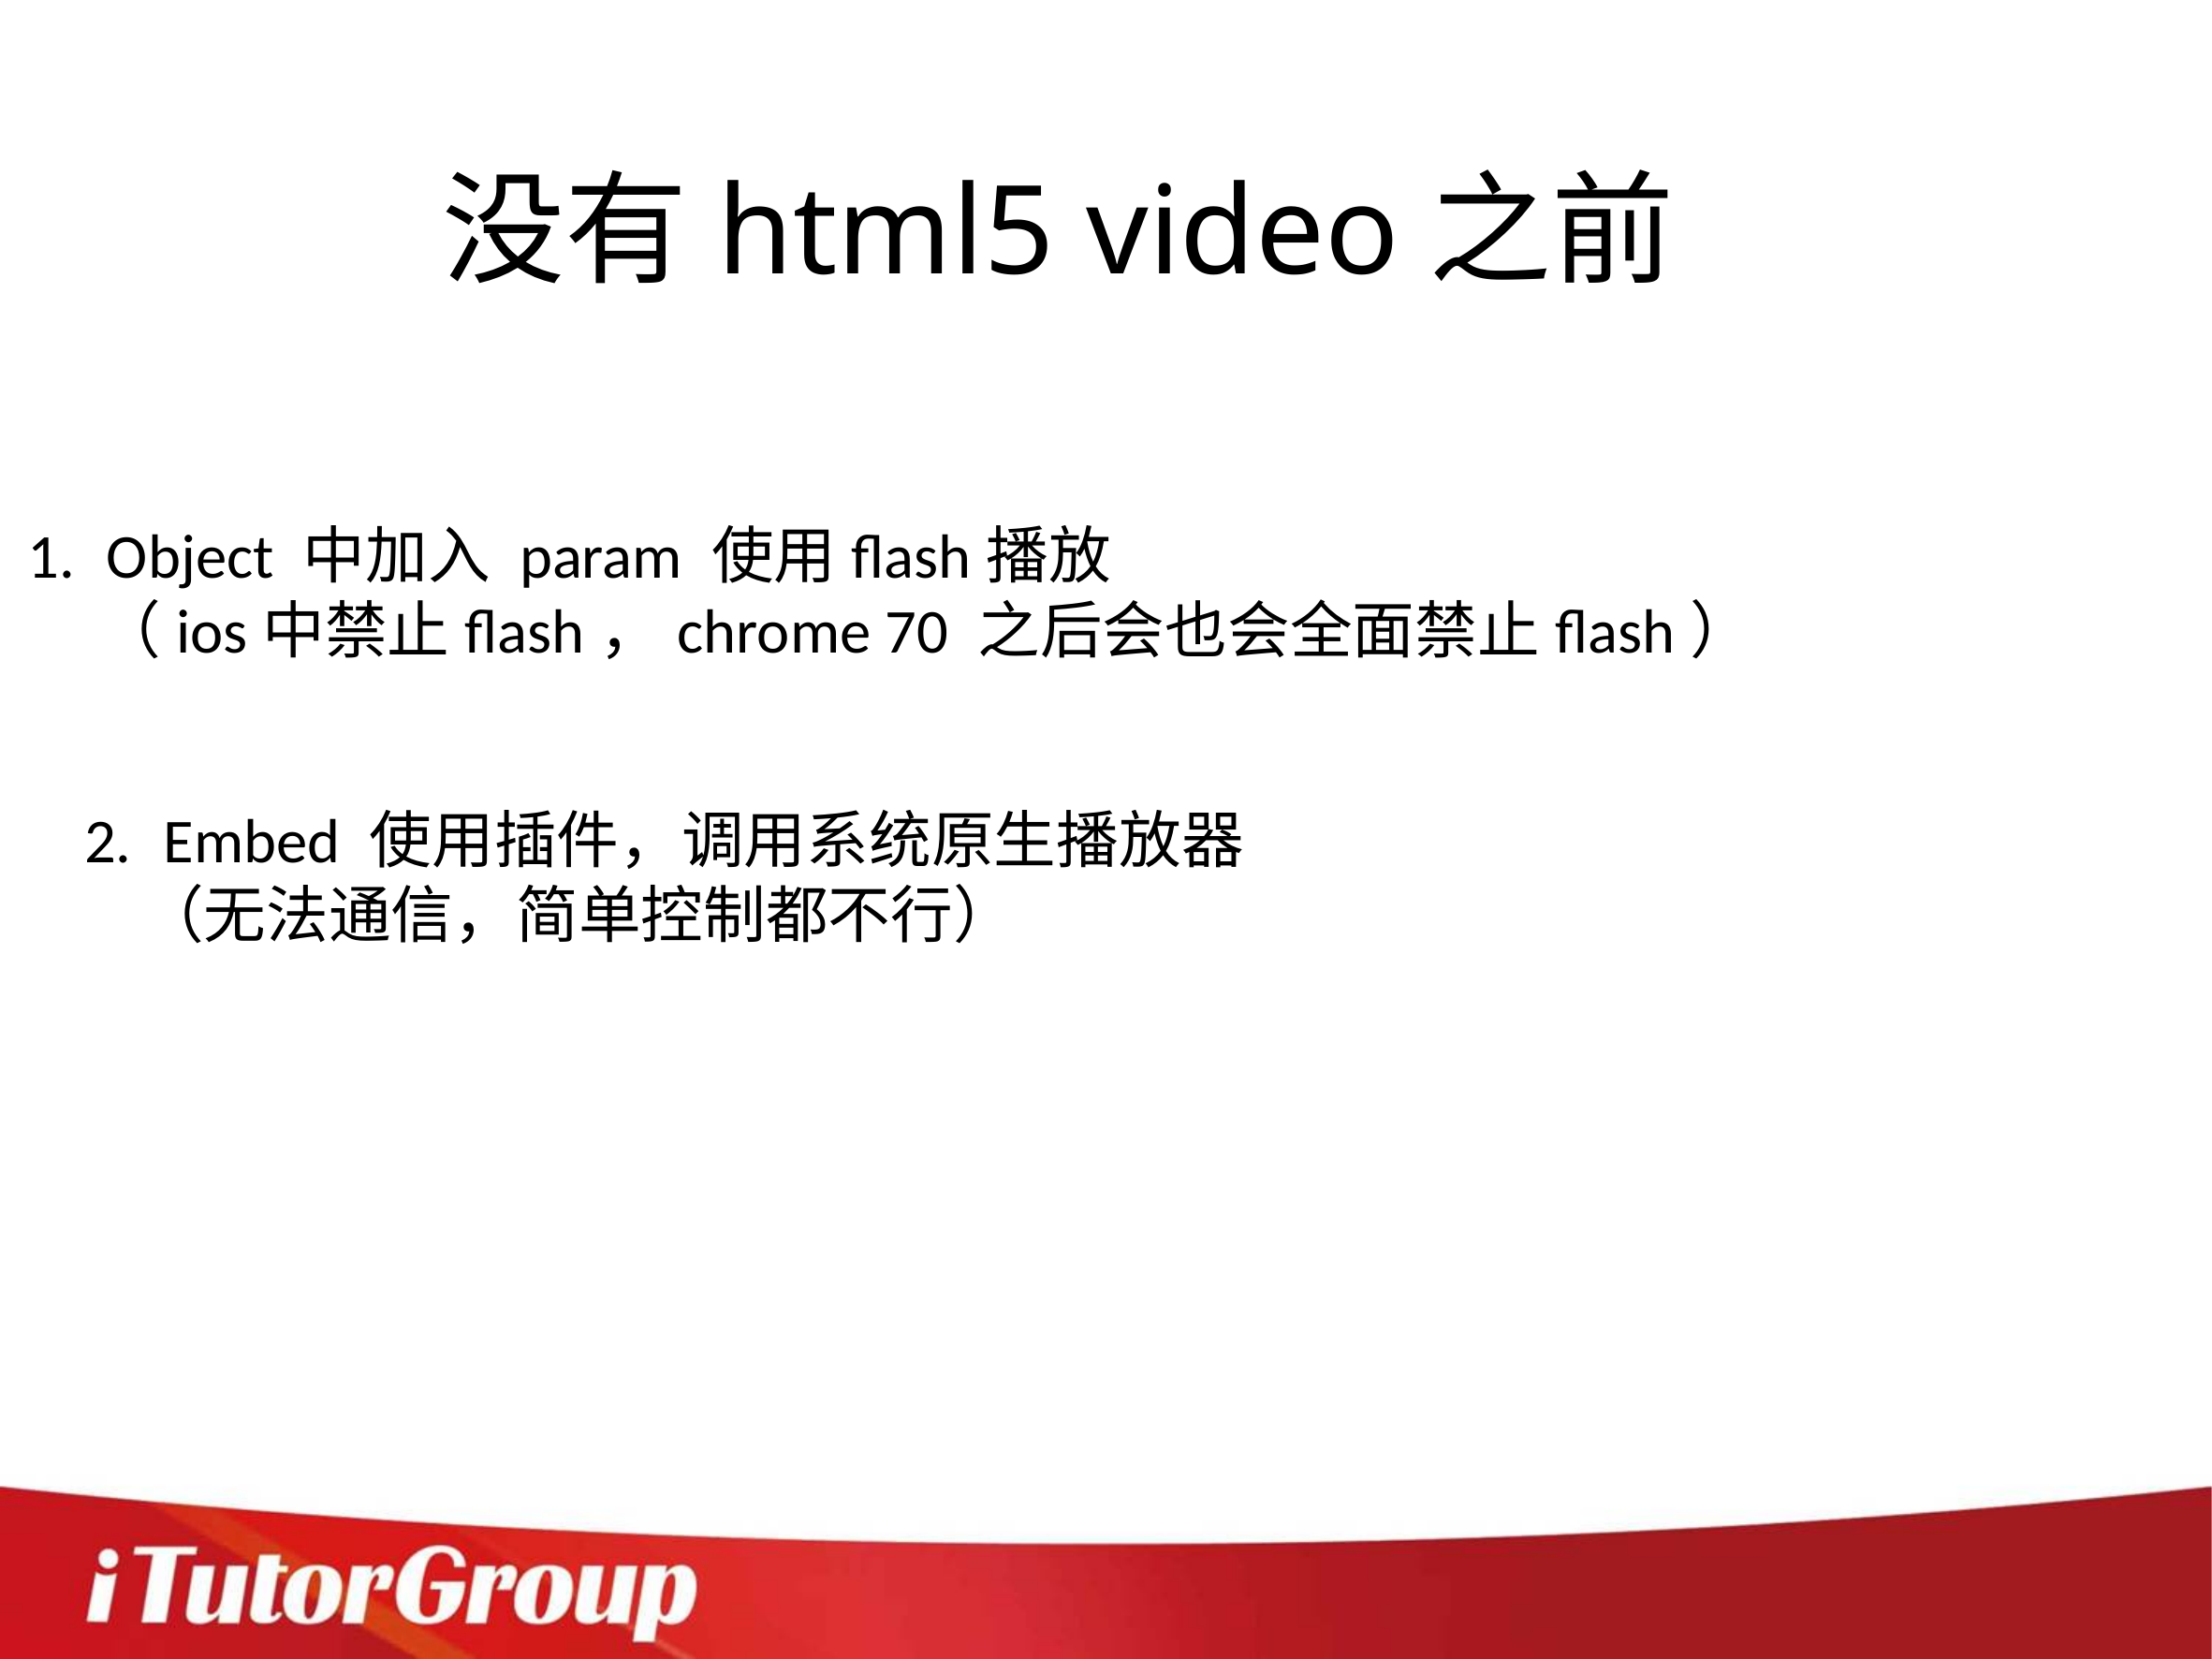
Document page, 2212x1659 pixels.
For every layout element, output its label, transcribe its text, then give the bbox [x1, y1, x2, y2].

text_box Embed 使用插件，调用系统原生播放器 （无法通信，简单控制都不行） [70, 793, 1258, 957]
text_box Object 中加入 param 使用flash播放 （ios中禁止flash，chrome 70 之后会也会全面禁止flash） [13, 508, 1766, 672]
text_box 没有html5 video之前 [428, 143, 1689, 305]
picture [0, 0, 2212, 1659]
